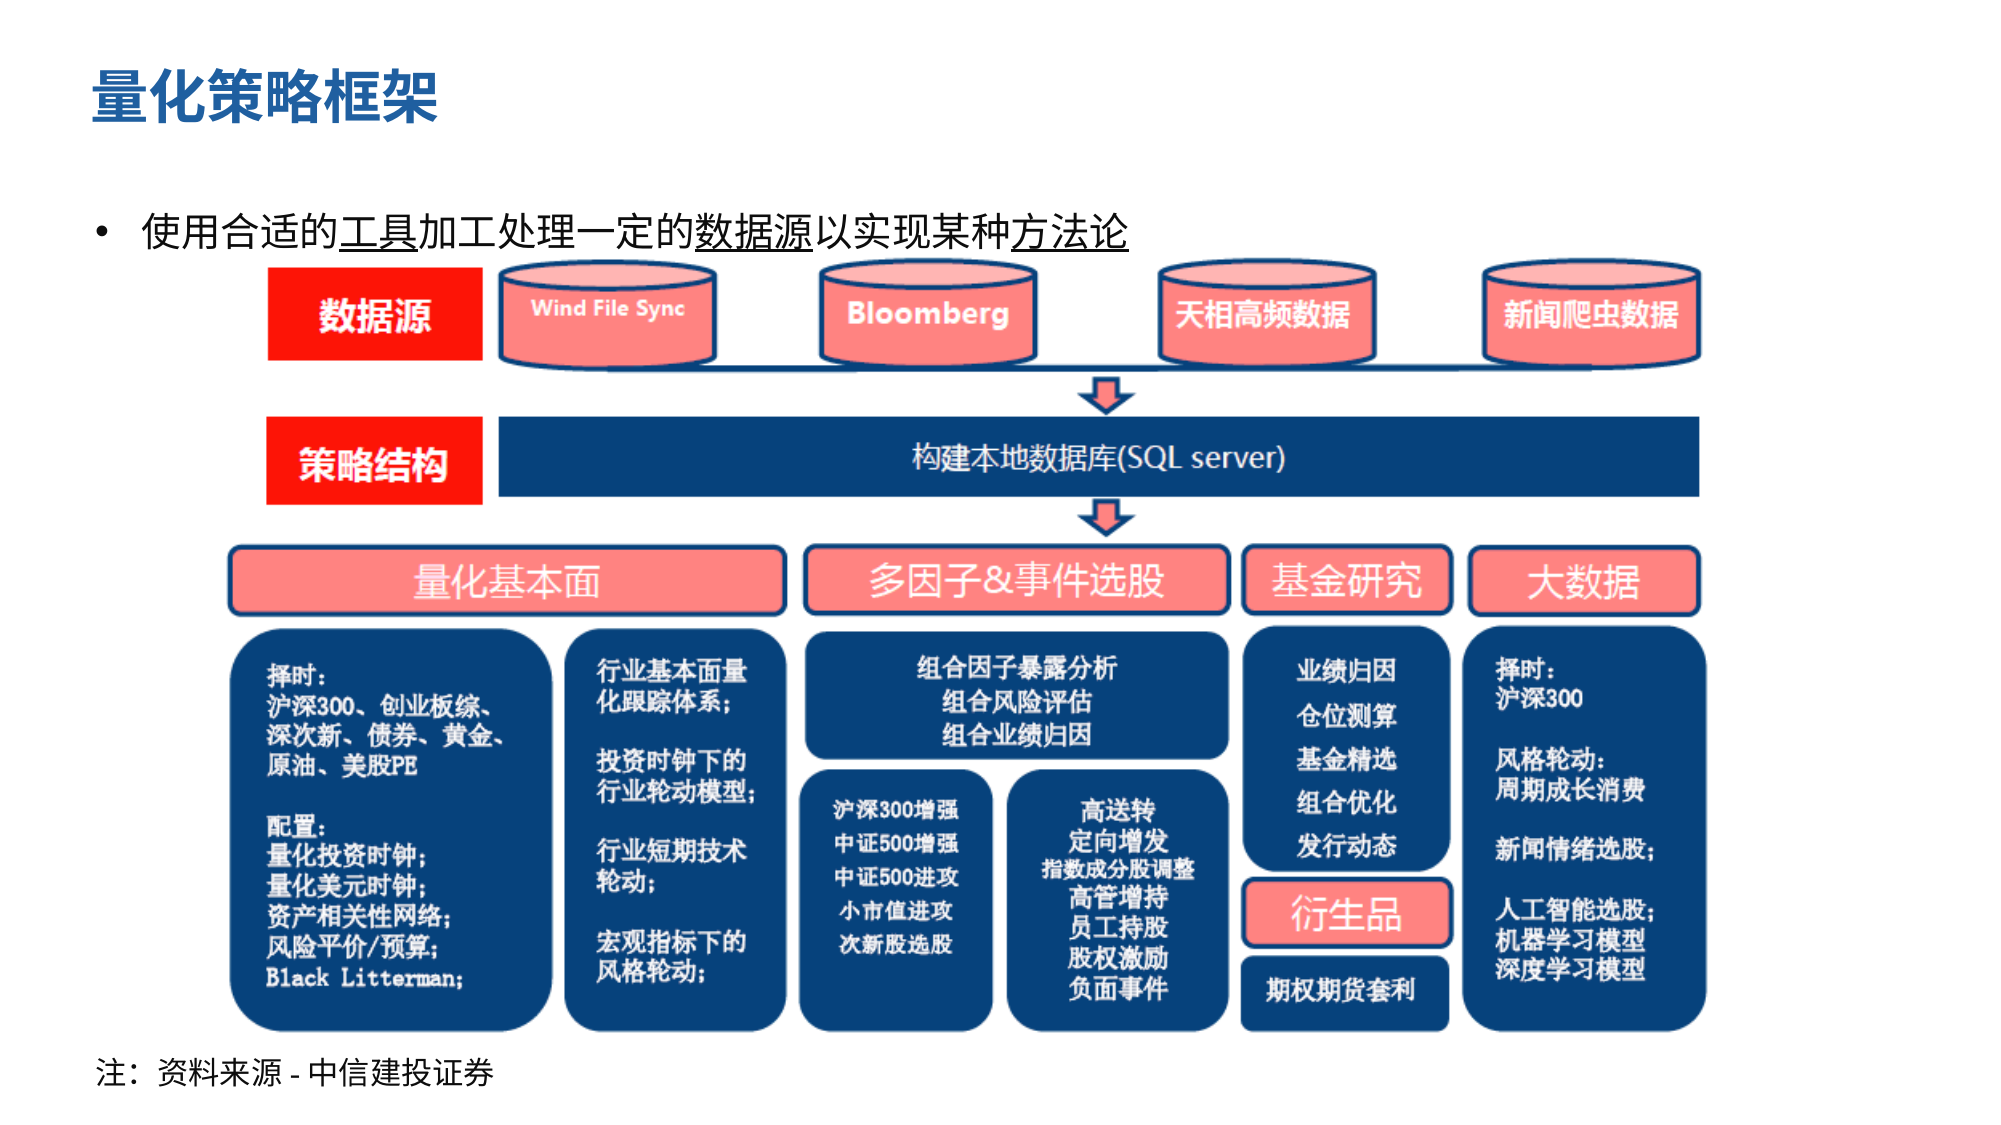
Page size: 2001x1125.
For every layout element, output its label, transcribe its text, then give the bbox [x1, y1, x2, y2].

text_box 量化策略框架 [75, 28, 1928, 171]
text_box 注：资料来源-中信建投证券 [80, 1027, 1932, 1099]
text_box 使用合适的工具加工处理一定的数据源以实现某种方法论 [80, 175, 1932, 262]
picture [224, 247, 1714, 1039]
